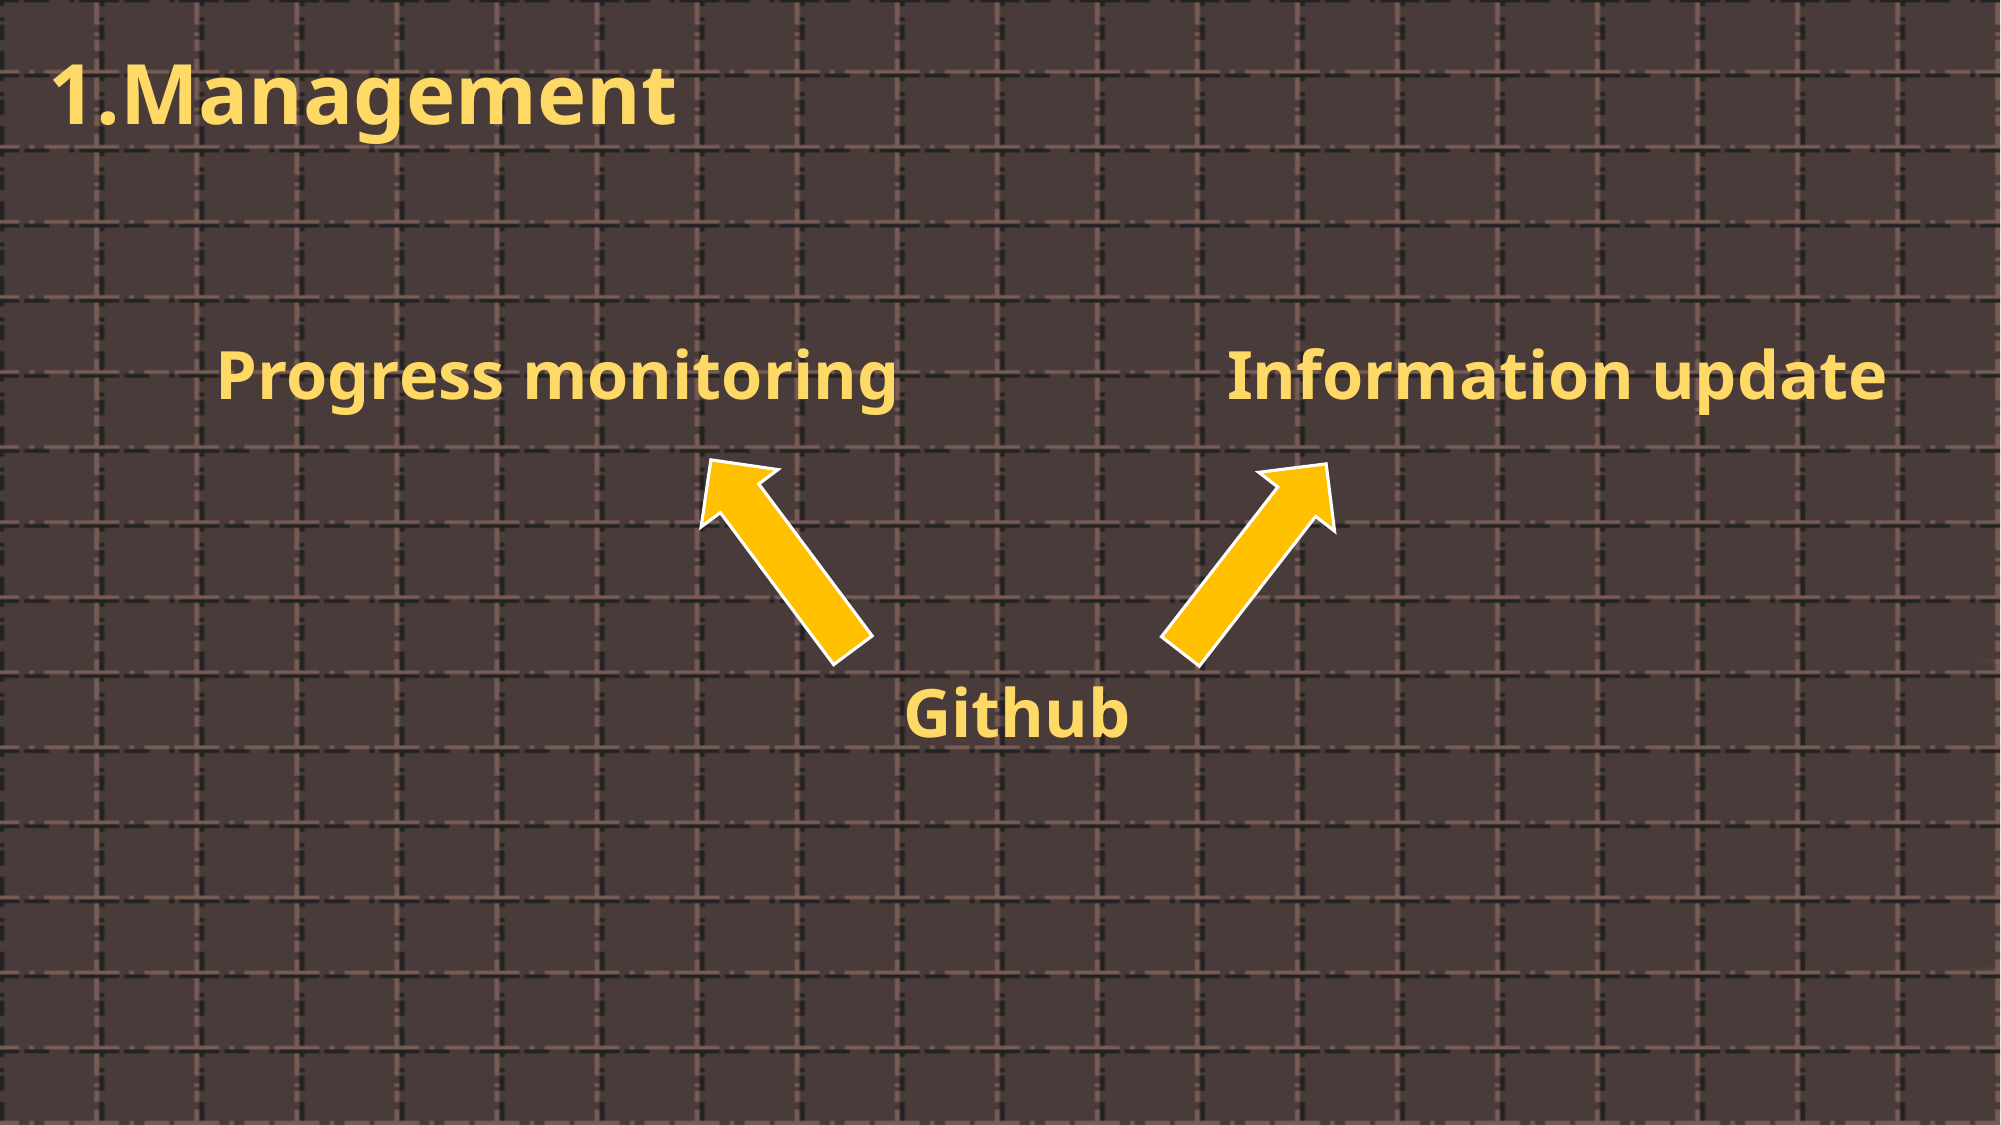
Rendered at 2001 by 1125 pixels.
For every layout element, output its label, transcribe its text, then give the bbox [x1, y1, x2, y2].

text_box 1.Management [0, 34, 883, 149]
picture [0, 0, 2001, 1125]
text_box [699, 458, 875, 667]
text_box Progress monitoring [98, 325, 1017, 421]
text_box Github [557, 663, 1477, 759]
text_box [1159, 462, 1337, 669]
text_box Information update [1098, 325, 2000, 421]
